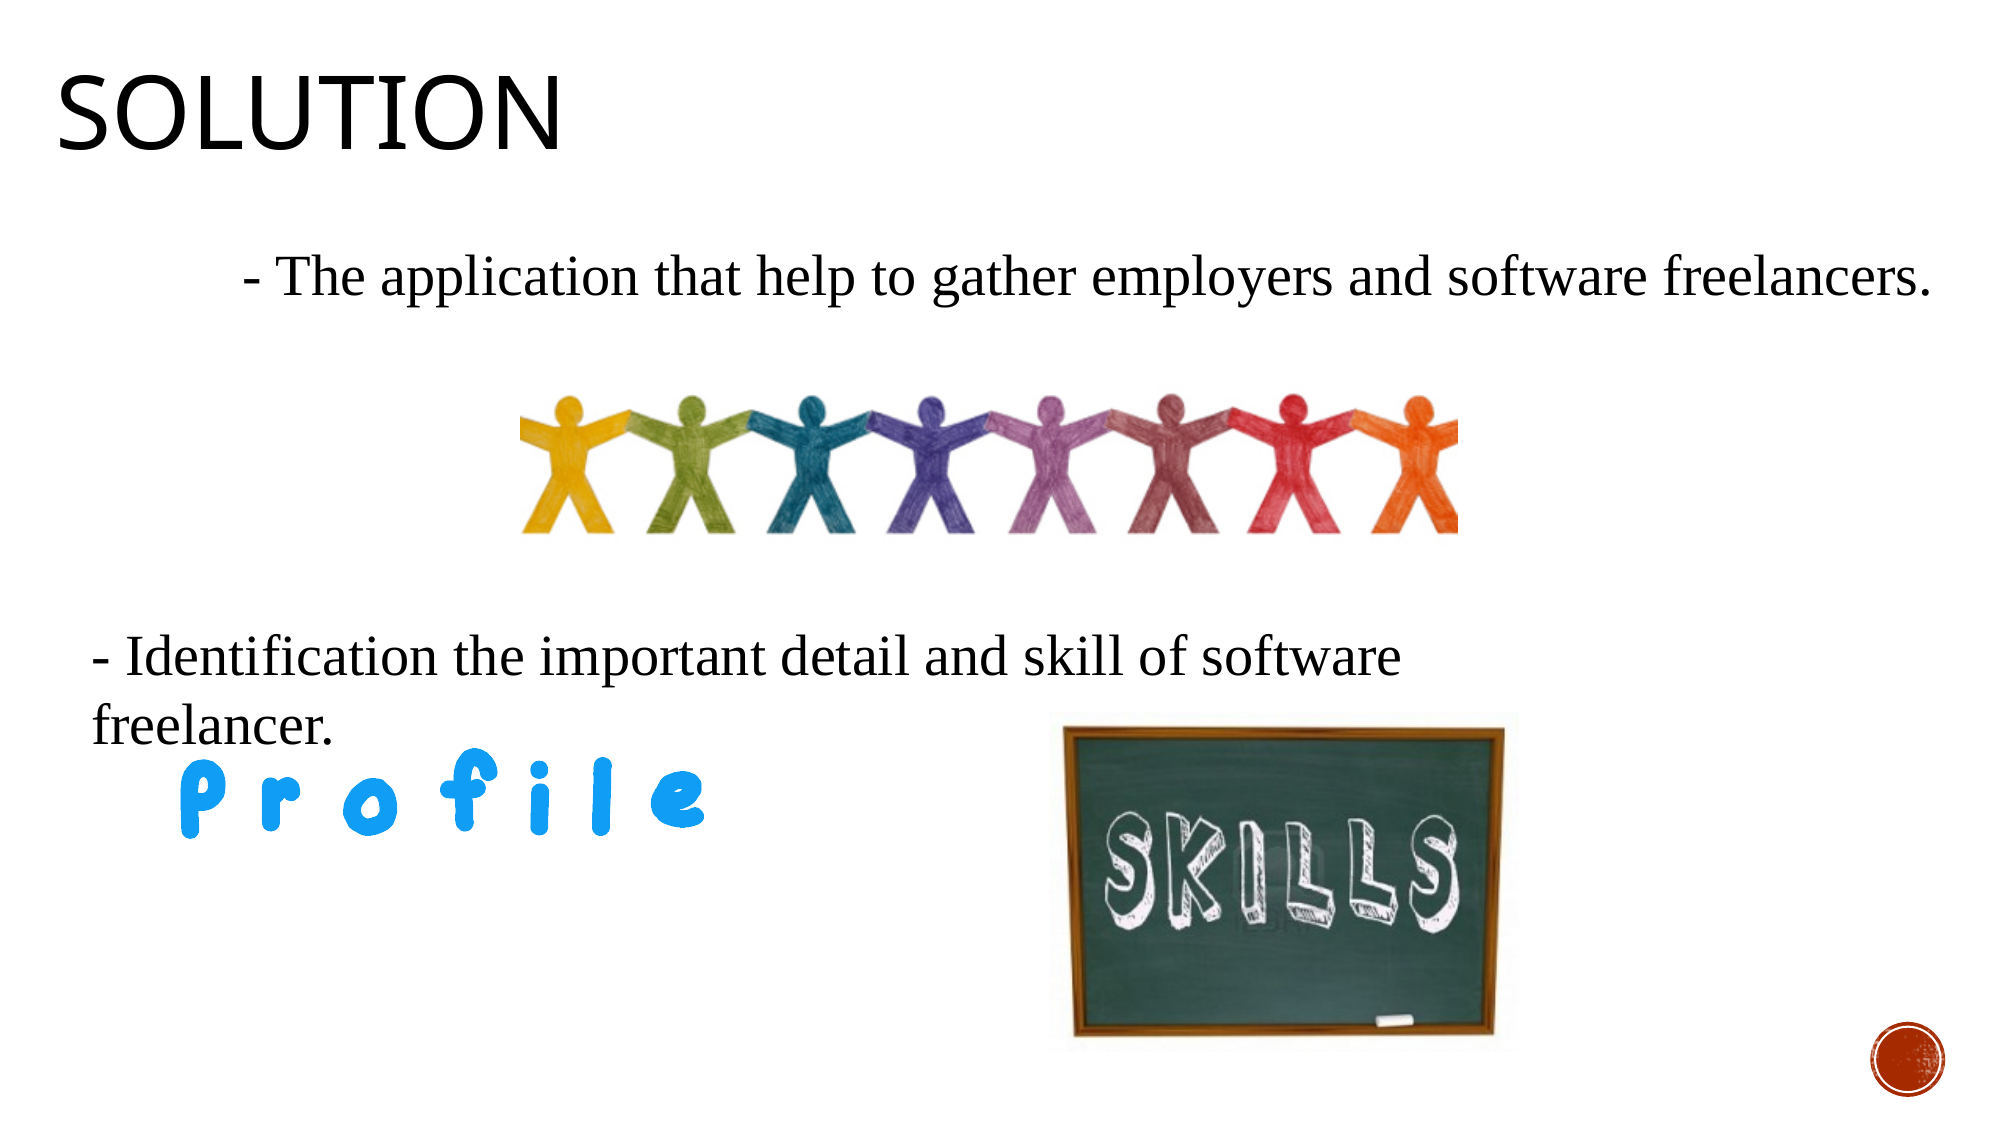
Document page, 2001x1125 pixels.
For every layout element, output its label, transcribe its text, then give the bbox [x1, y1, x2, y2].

picture [520, 308, 1458, 621]
picture [147, 699, 731, 882]
picture [1049, 712, 1519, 1052]
text_box - Identification the important detail and skill of software freelancer. [76, 609, 1479, 765]
text_box - The application that help to gather employers and software freelancers. [228, 230, 1955, 315]
title Solution [40, 40, 615, 193]
